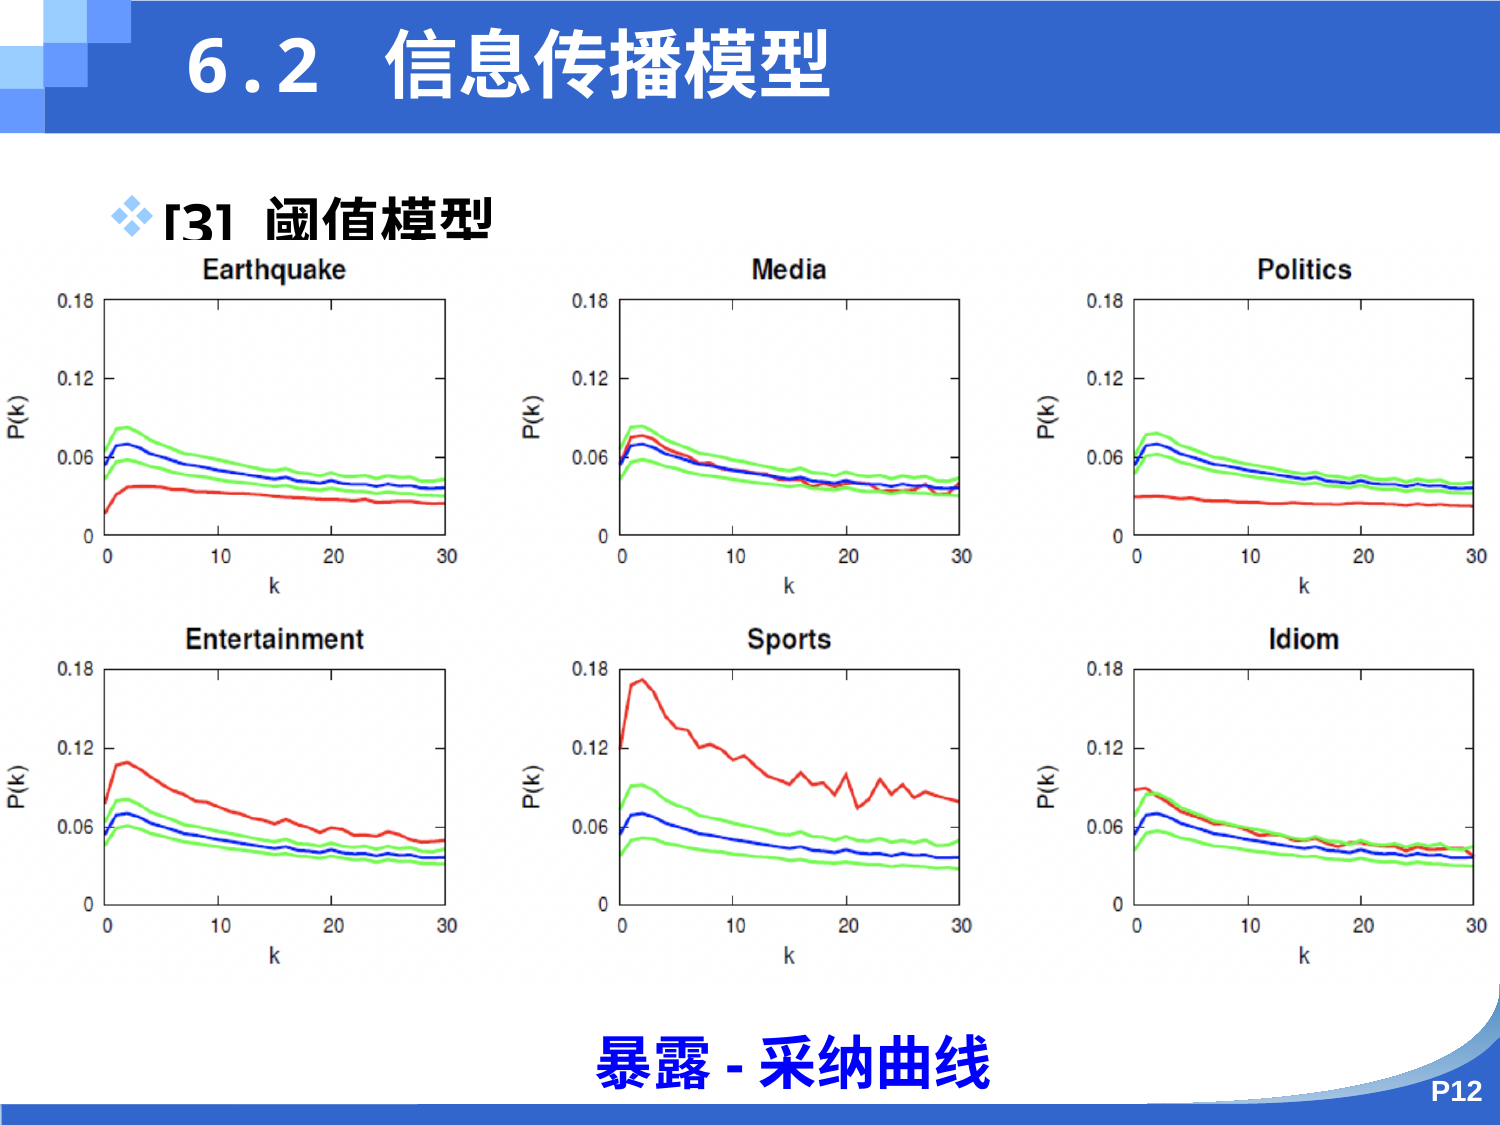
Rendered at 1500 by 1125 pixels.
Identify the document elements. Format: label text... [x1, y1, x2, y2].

text_box 暴露-采纳曲线 [274, 992, 1313, 1104]
picture [0, 240, 1500, 985]
text_box [3] 阈值模型 [91, 110, 1442, 239]
text_box 6.2 信息传播模型 [171, 10, 1416, 110]
slide_number P12 [1415, 1065, 1500, 1118]
